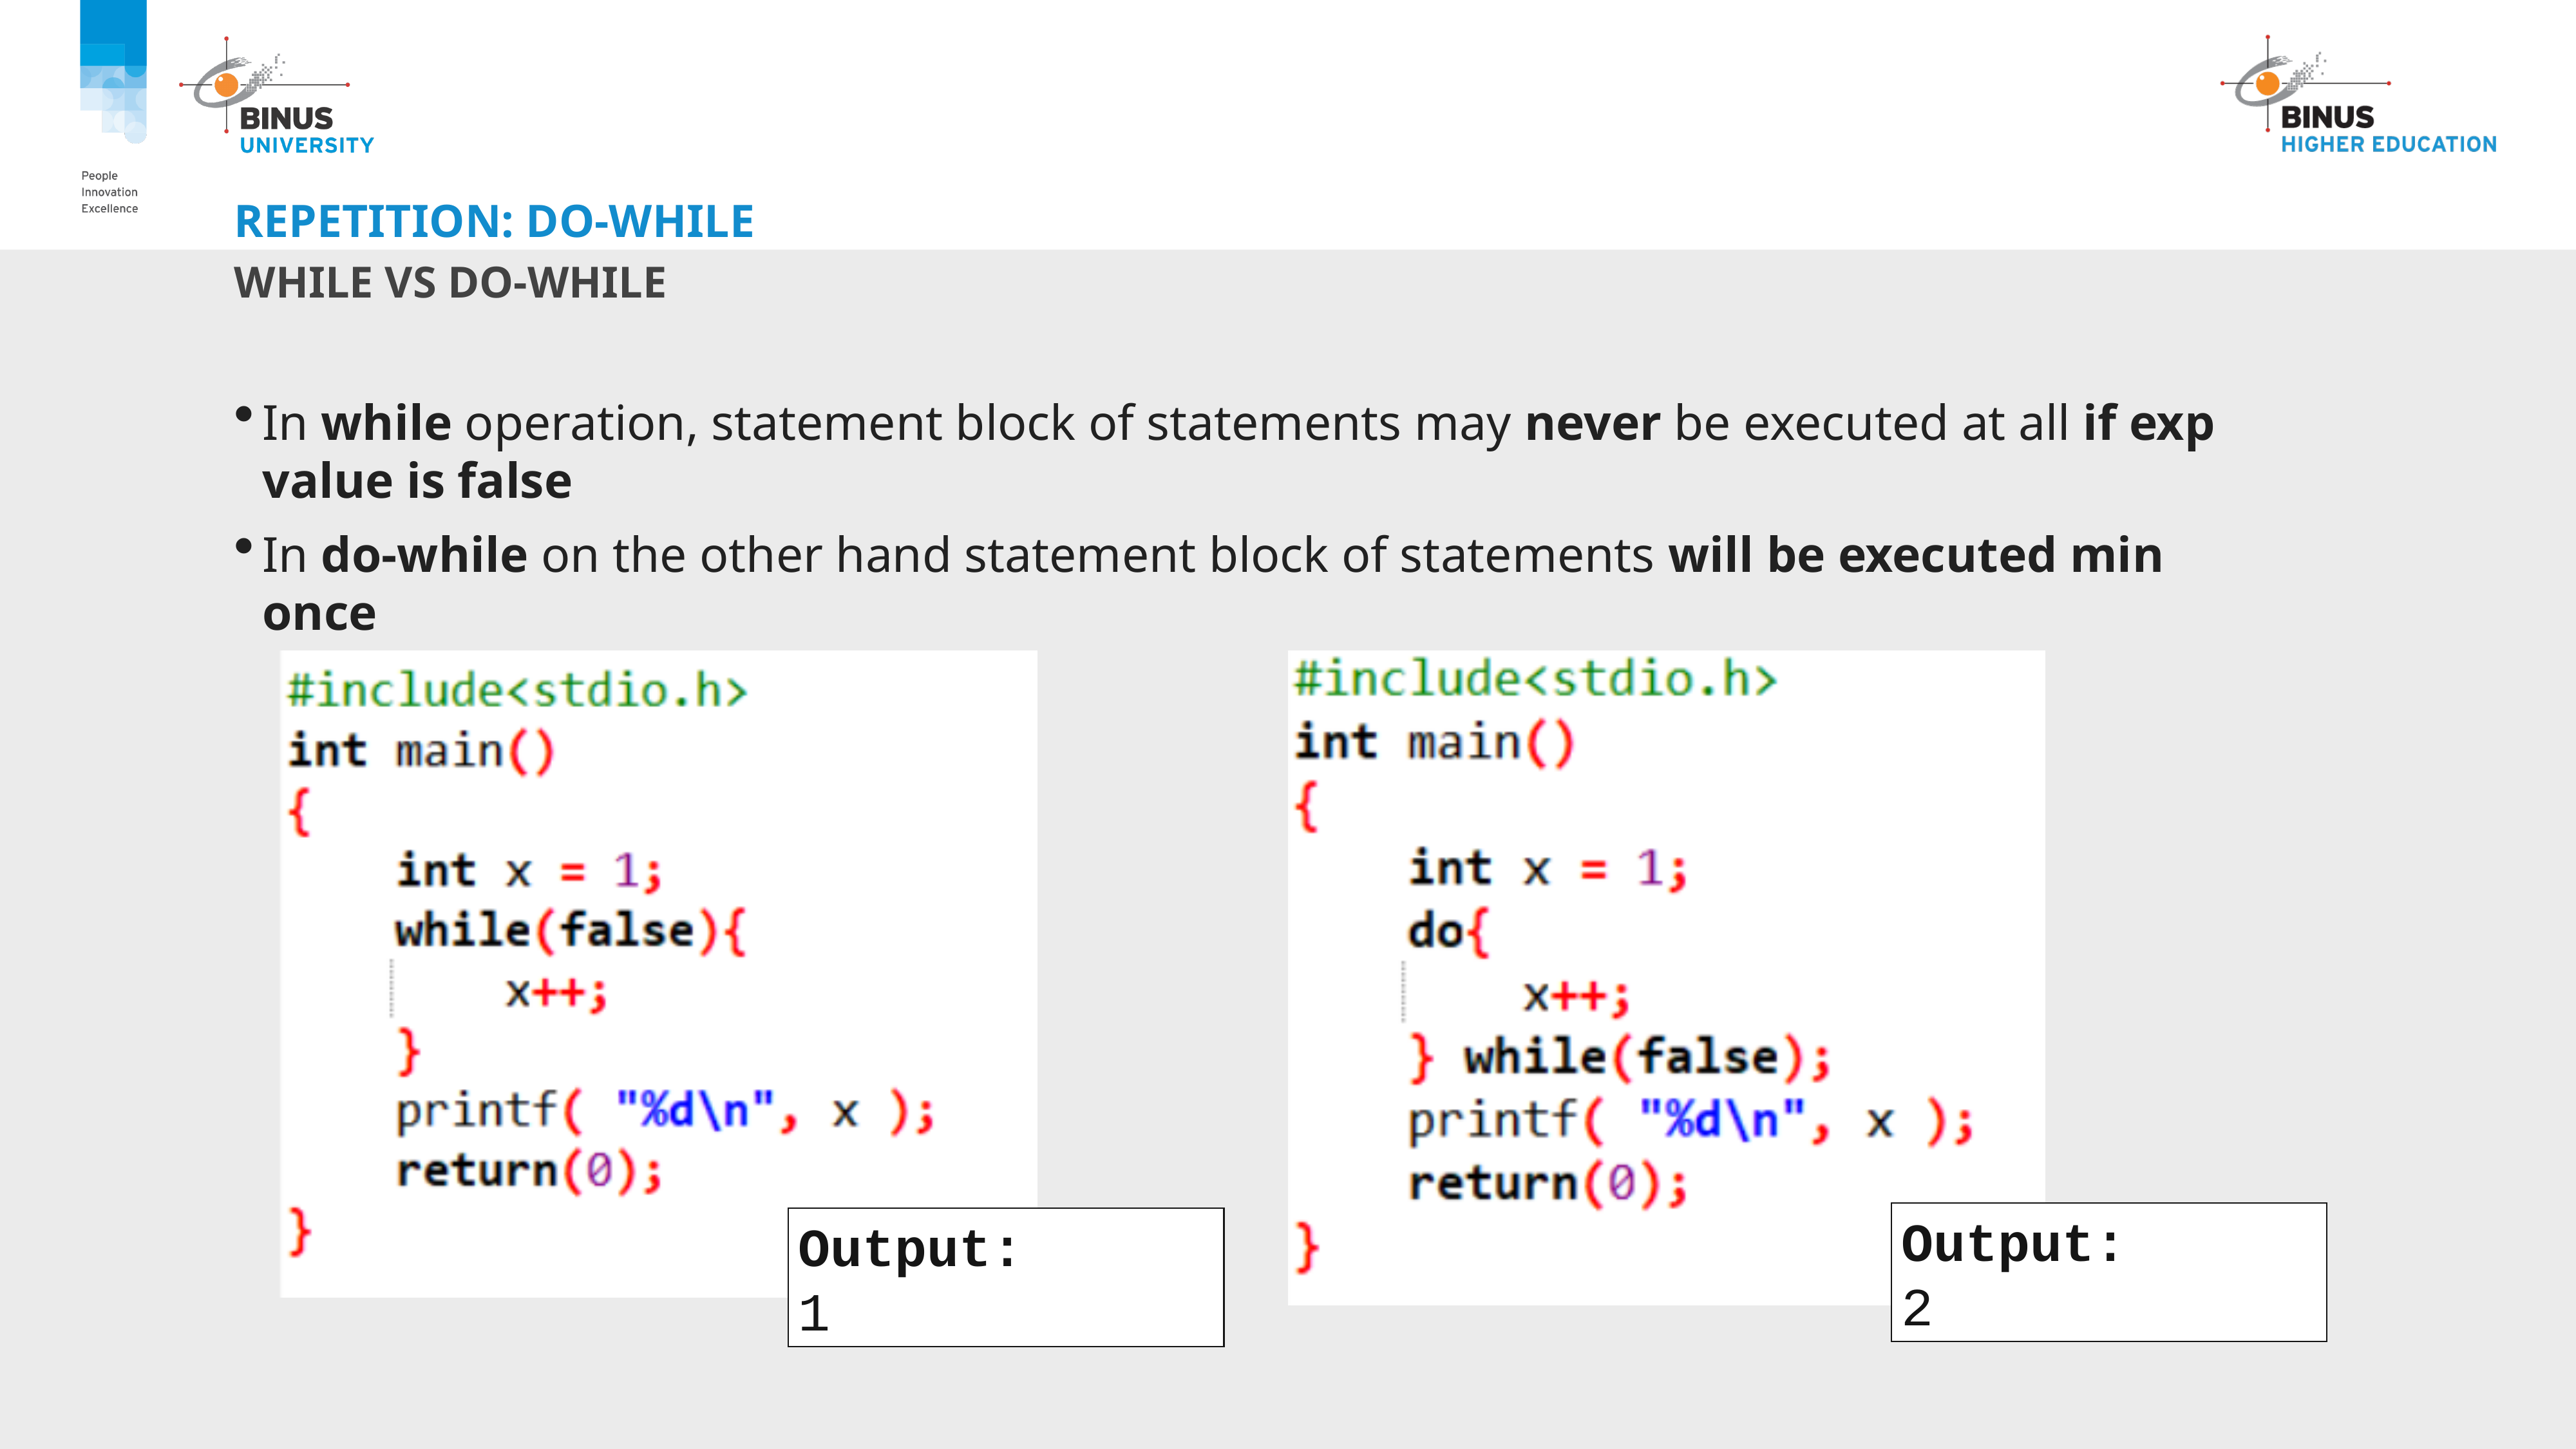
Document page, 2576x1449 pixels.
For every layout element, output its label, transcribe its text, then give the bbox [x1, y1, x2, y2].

picture [2199, 0, 2496, 156]
picture [1287, 650, 2046, 1305]
title repetition: do-while [228, 197, 1784, 252]
picture [81, 146, 146, 213]
picture [279, 650, 1037, 1298]
picture [80, 66, 147, 144]
text_box Output: 1 [788, 1208, 1224, 1347]
list In while operation, statement block of statements may never be executed at all if exp value is false In do-while on the other hand statement block of statements will be executed min once [228, 386, 2297, 1252]
picture [174, 25, 374, 161]
text_box Output: 2 [1891, 1203, 2327, 1341]
list While vs do-while [228, 255, 1262, 341]
